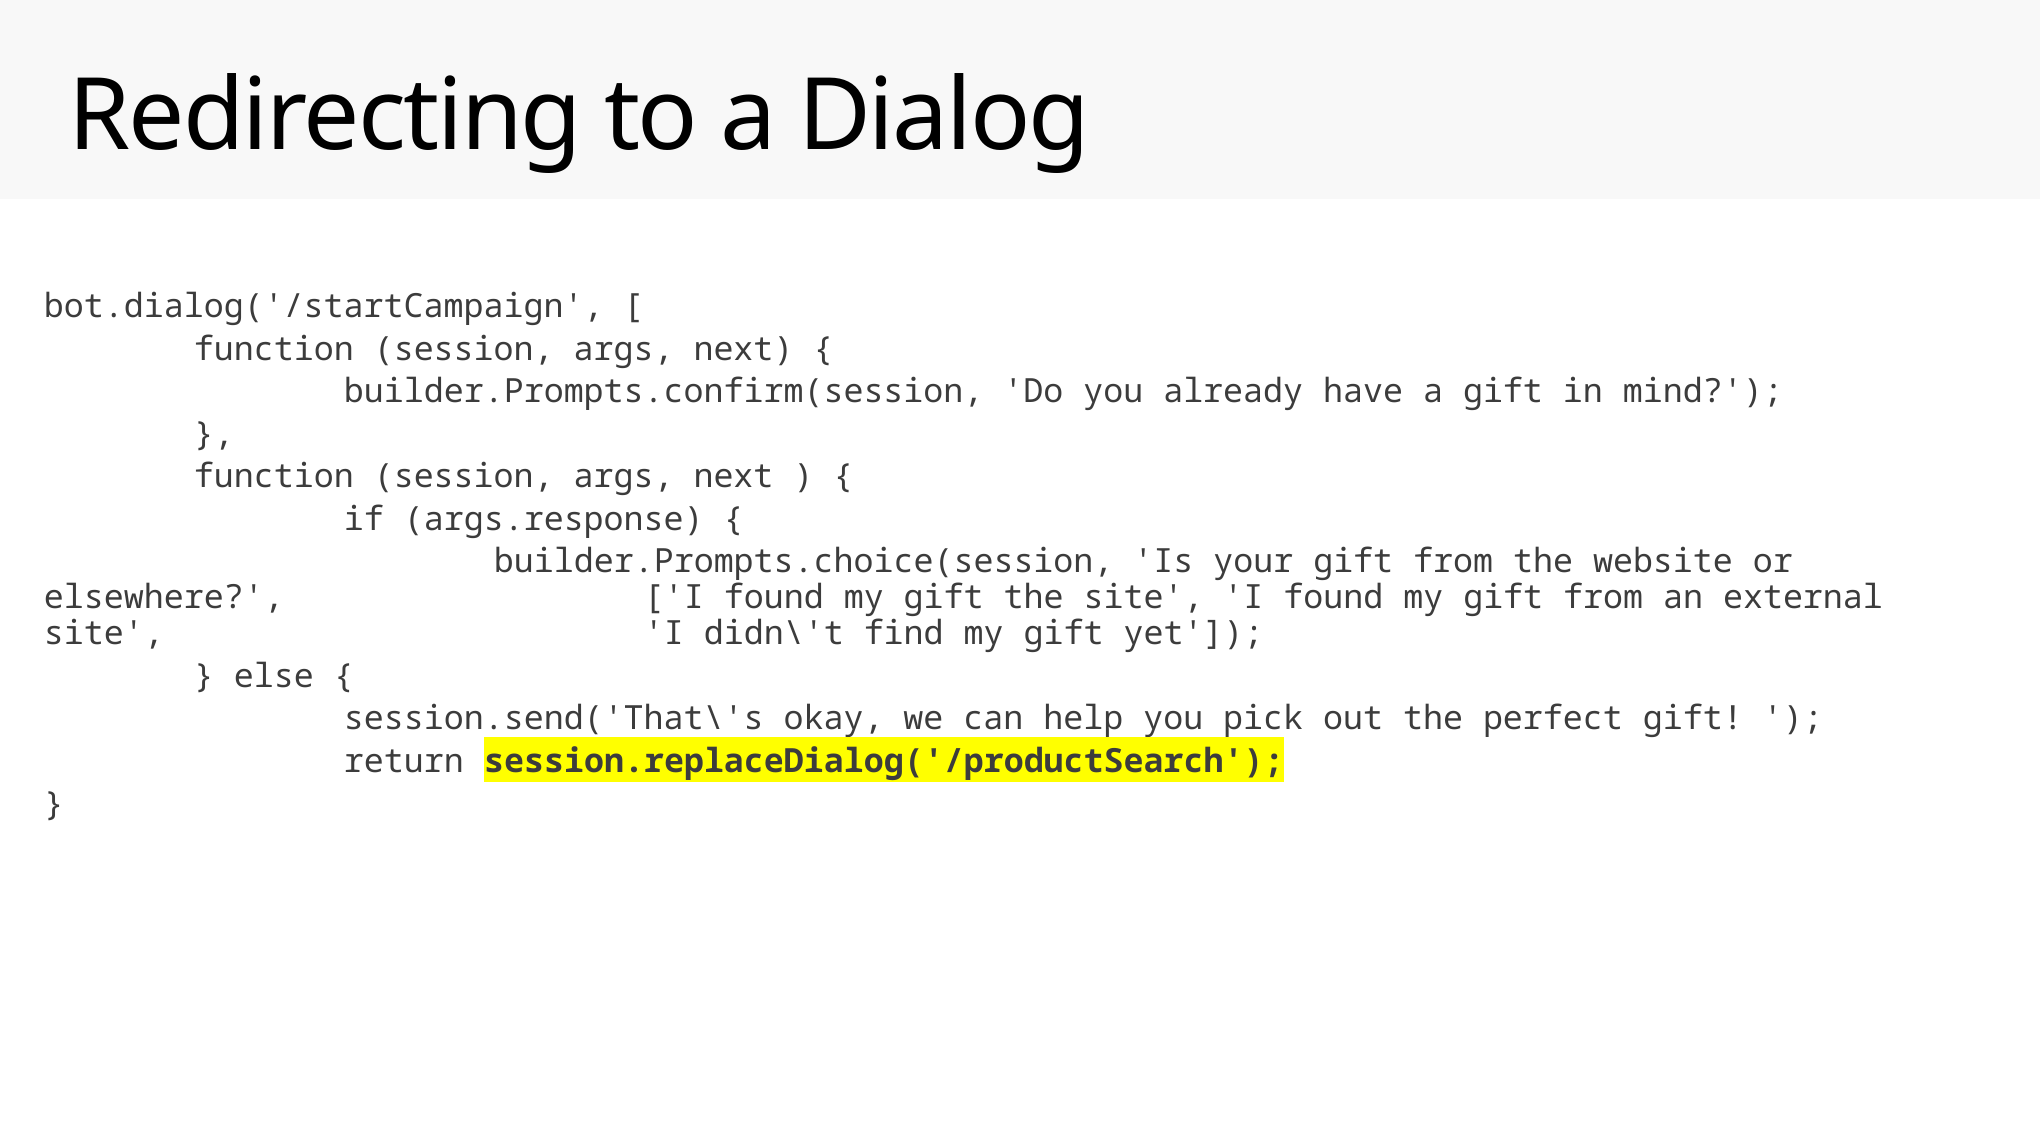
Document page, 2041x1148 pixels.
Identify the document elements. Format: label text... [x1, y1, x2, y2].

title Redirecting to a Dialog [45, 48, 1996, 199]
list bot.dialog('/startCampaign', [ function (session, args, next) { builder.Prompts.confirm(session, 'Do you already have a gift in mind?'); }, function (session, args, next ) { if (args.response) { builder.Prompts.choice(session, 'Is your gift from the website or elsewhere?', ['I found my gift the site', 'I found my gift from an external site', 'I didn\'t find my gift yet']); } else { session.send('That\'s okay, we can help you pick out the perfect gift! '); return session.replaceDialog('/productSearch'); } [20, 273, 1971, 858]
